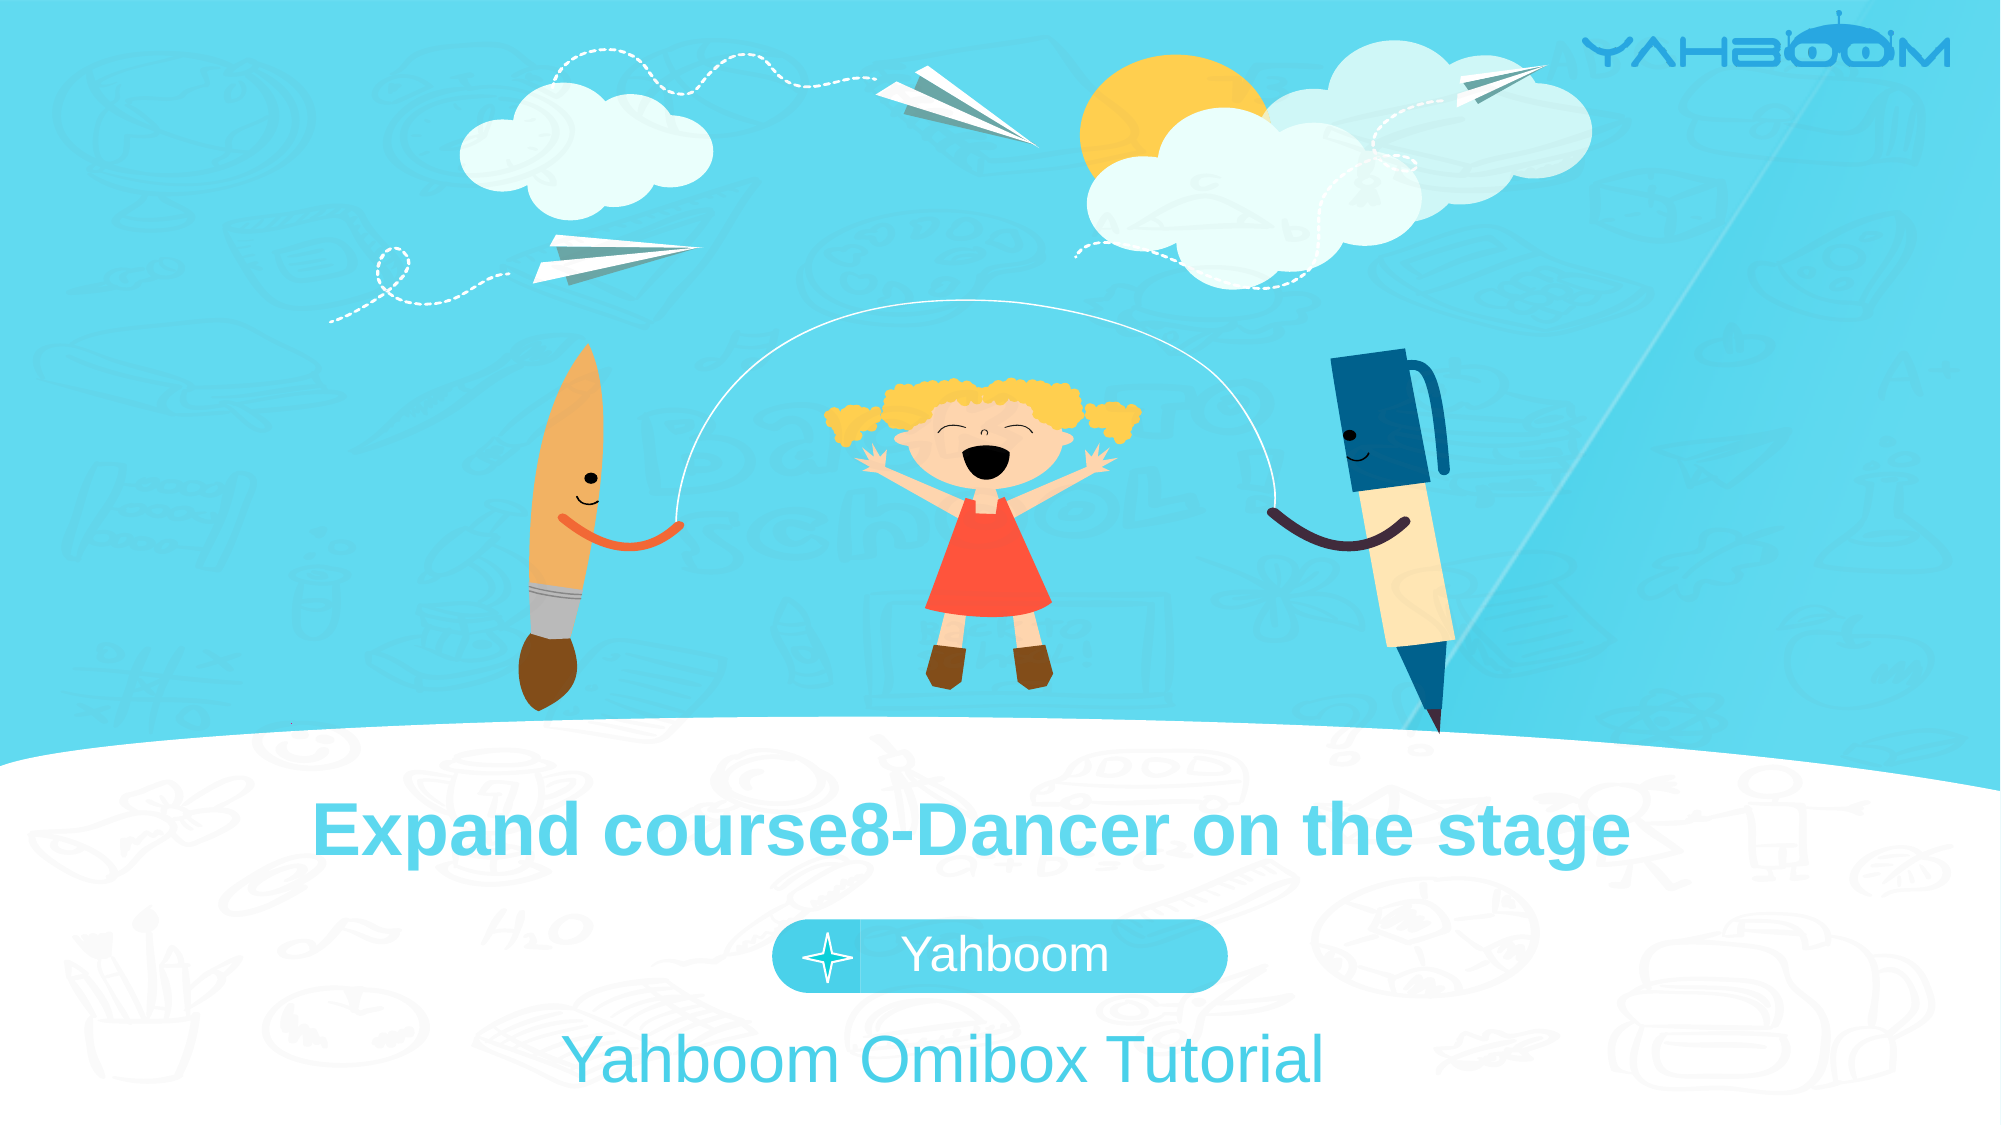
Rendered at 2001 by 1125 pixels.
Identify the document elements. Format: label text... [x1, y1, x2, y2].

text_box Yahboom Omibox Tutorial [545, 1007, 1341, 1103]
picture [0, 0, 2001, 1125]
title Expand course8-Dancer on the stage [286, 742, 1658, 921]
text_box Yahboom [885, 913, 1126, 989]
text_box [802, 932, 853, 984]
